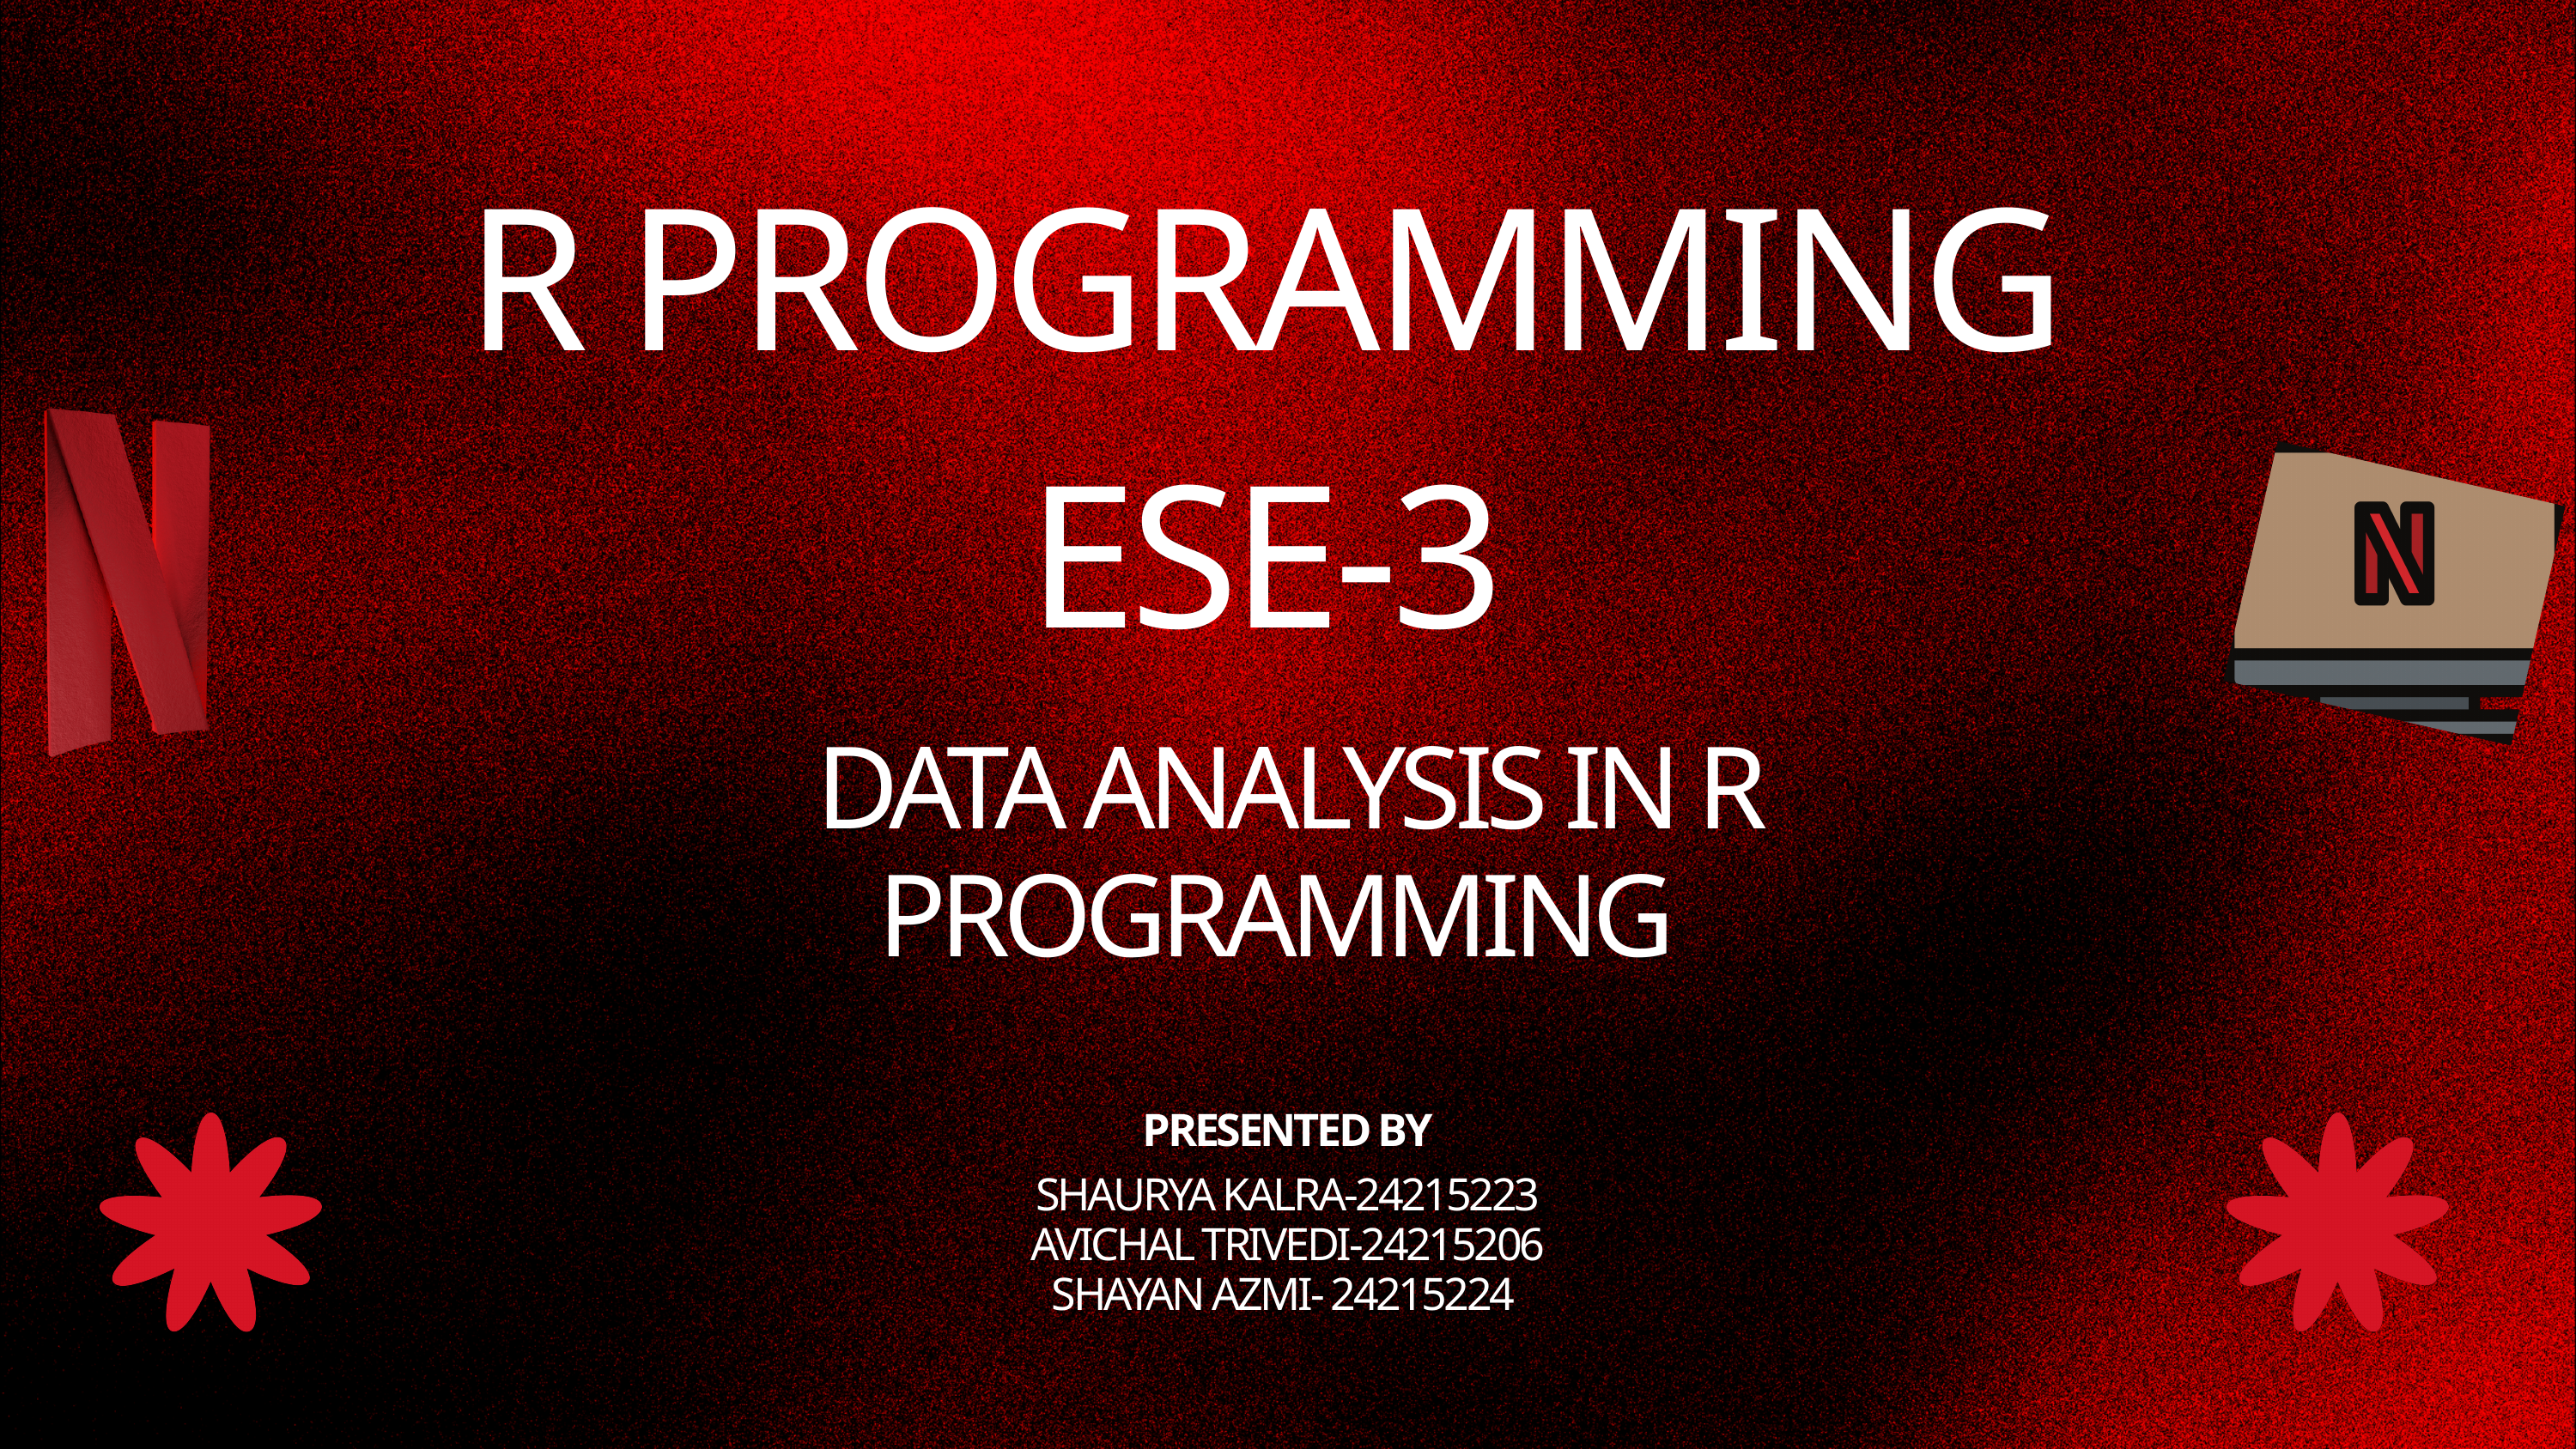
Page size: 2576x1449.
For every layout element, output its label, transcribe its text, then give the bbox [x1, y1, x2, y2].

text_box [2223, 468, 2566, 746]
text_box DATA ANALYSIS IN R PROGRAMMING [743, 724, 1833, 979]
text_box SHAURYA KALRA-24215223 AVICHAL TRIVEDI-24215206 SHAYAN AZMI- 24215224 [743, 1169, 1833, 1320]
text_box R PROGRAMMING [177, 194, 2399, 471]
text_box [0, 0, 2576, 1449]
text_box [96, 1111, 325, 1338]
text_box PRESENTED BY [743, 1105, 1833, 1155]
text_box [44, 408, 210, 757]
text_box [2223, 1111, 2451, 1338]
text_box ESE-3 [177, 471, 2399, 668]
